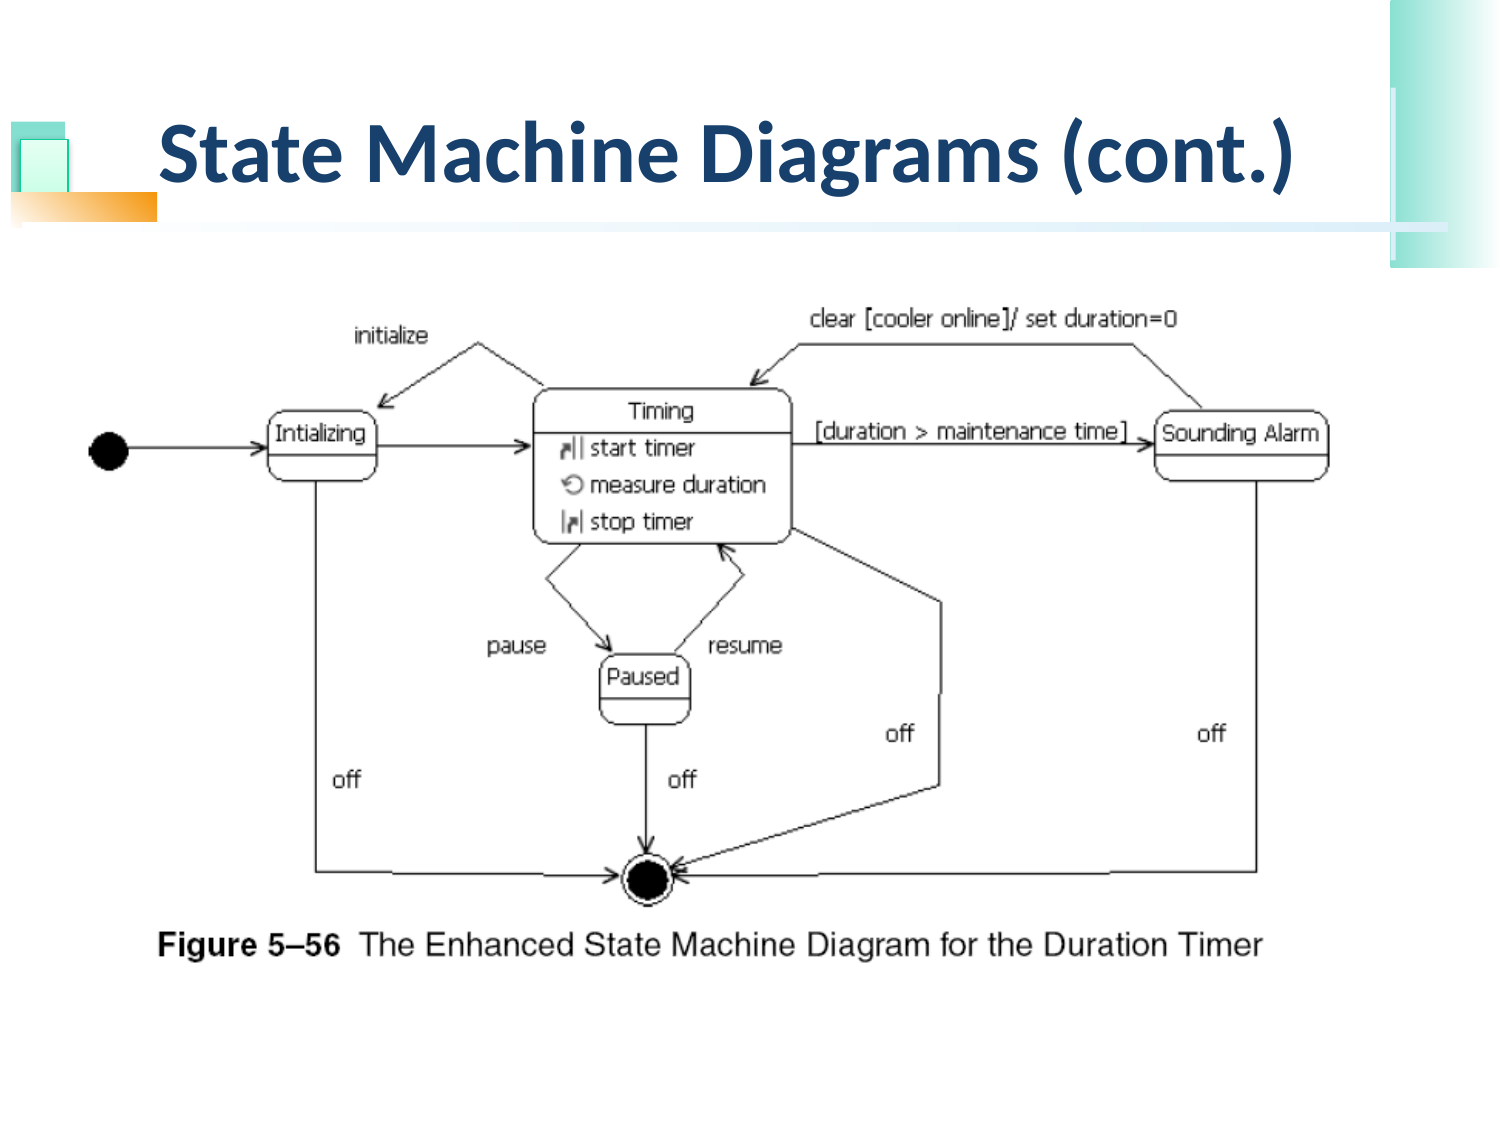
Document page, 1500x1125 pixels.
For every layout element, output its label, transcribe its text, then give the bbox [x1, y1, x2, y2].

title State Machine Diagrams (cont.) [46, 19, 1313, 208]
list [58, 271, 1337, 1029]
